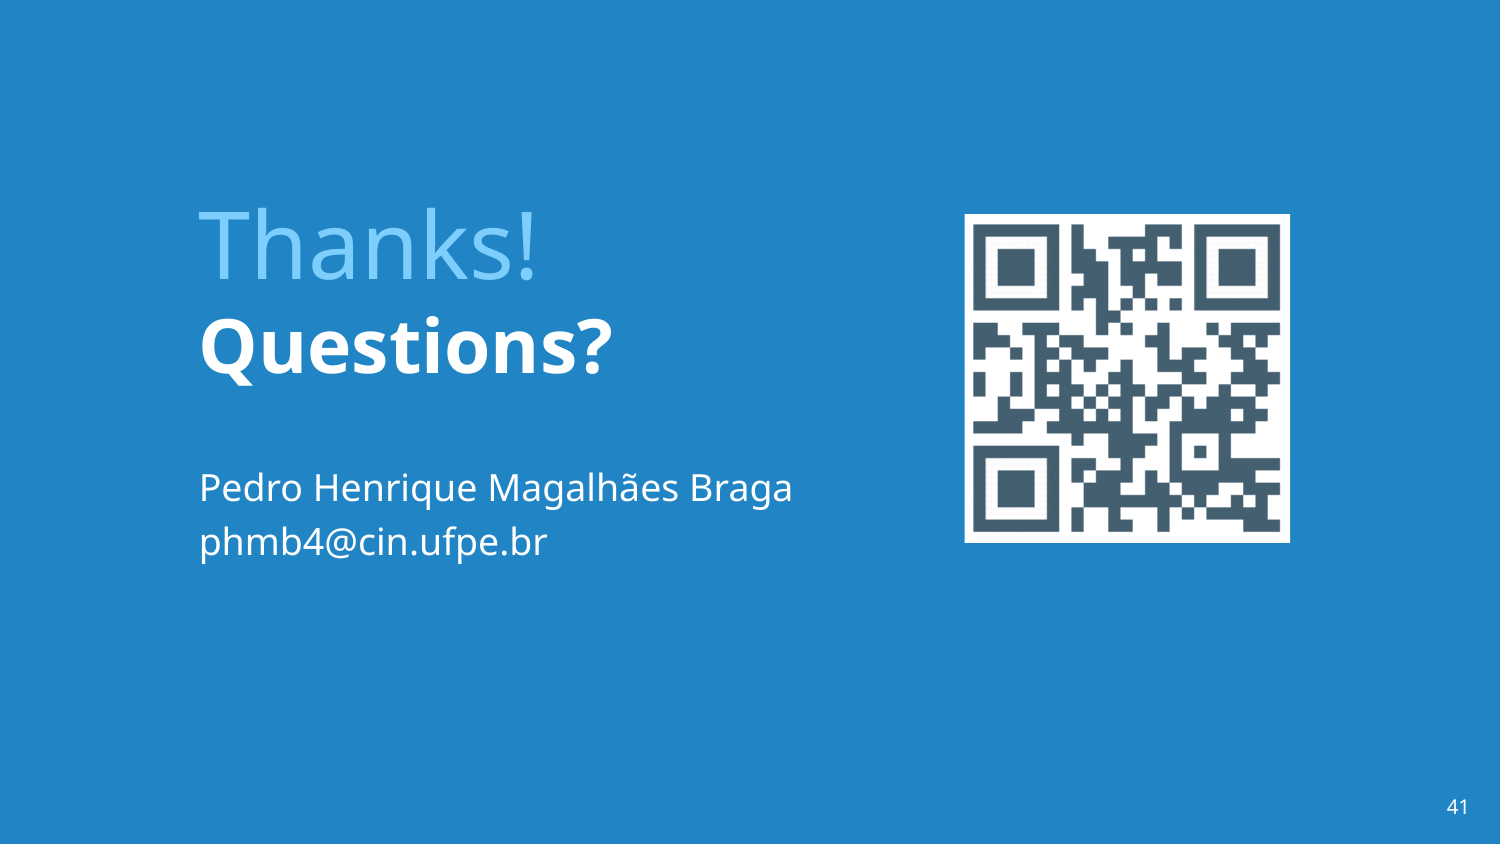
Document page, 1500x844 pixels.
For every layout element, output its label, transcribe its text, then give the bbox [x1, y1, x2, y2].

picture [964, 213, 1291, 543]
list Pedro Henrique Magalhães Braga phmb4@cin.ufpe.br [187, 452, 872, 780]
subtitle Questions? [187, 287, 872, 417]
title Thanks! [187, 119, 872, 287]
slide_number 41 [1391, 783, 1482, 835]
